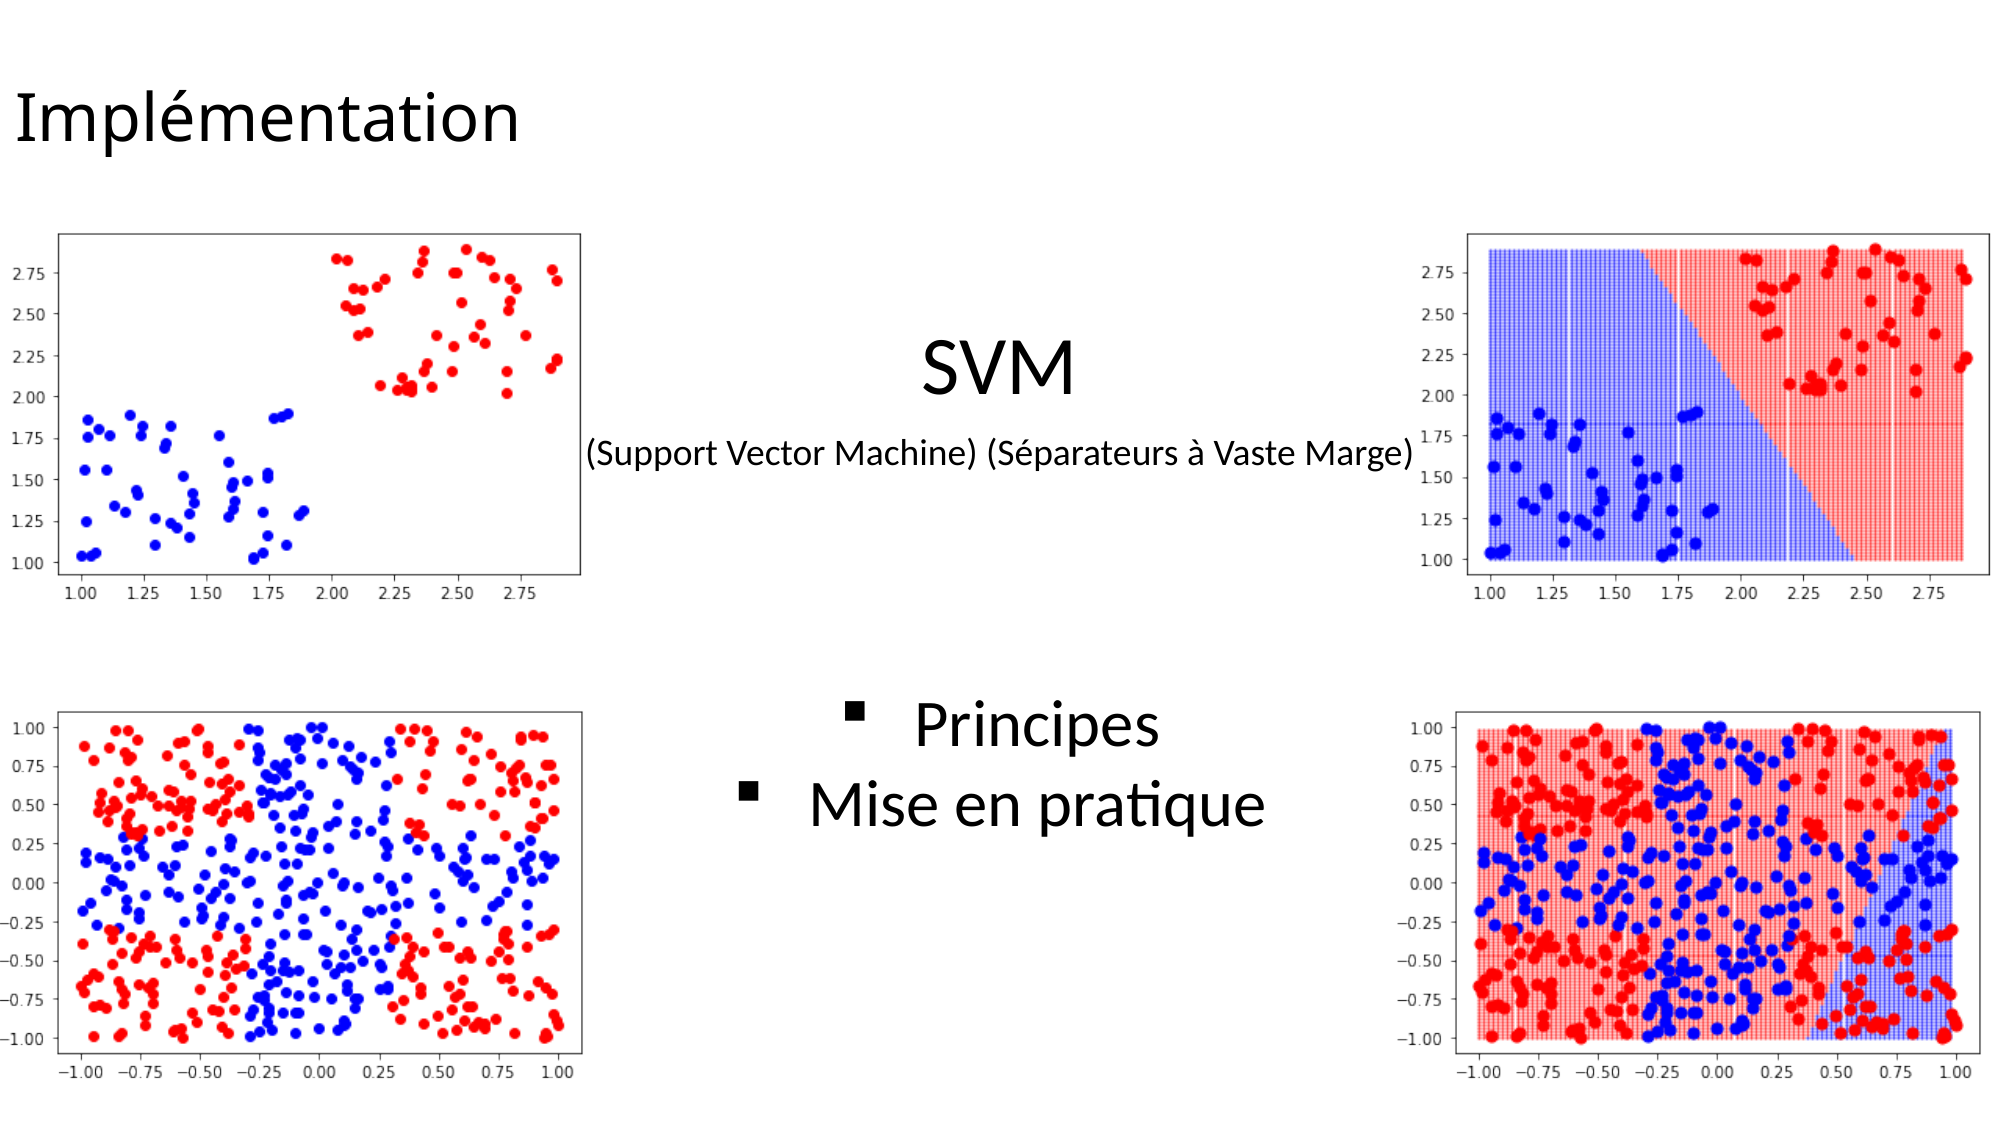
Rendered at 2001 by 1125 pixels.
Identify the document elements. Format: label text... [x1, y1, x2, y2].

subtitle SVM (Support Vector Machine) (Séparateurs à Vaste Marge) [591, 315, 1409, 522]
picture [1409, 224, 2000, 612]
picture [0, 702, 591, 1091]
text_box Principes Mise en pratique [0, 672, 2000, 848]
picture [1385, 702, 1989, 1091]
picture [0, 224, 591, 612]
title Implémentation [0, 0, 2000, 164]
